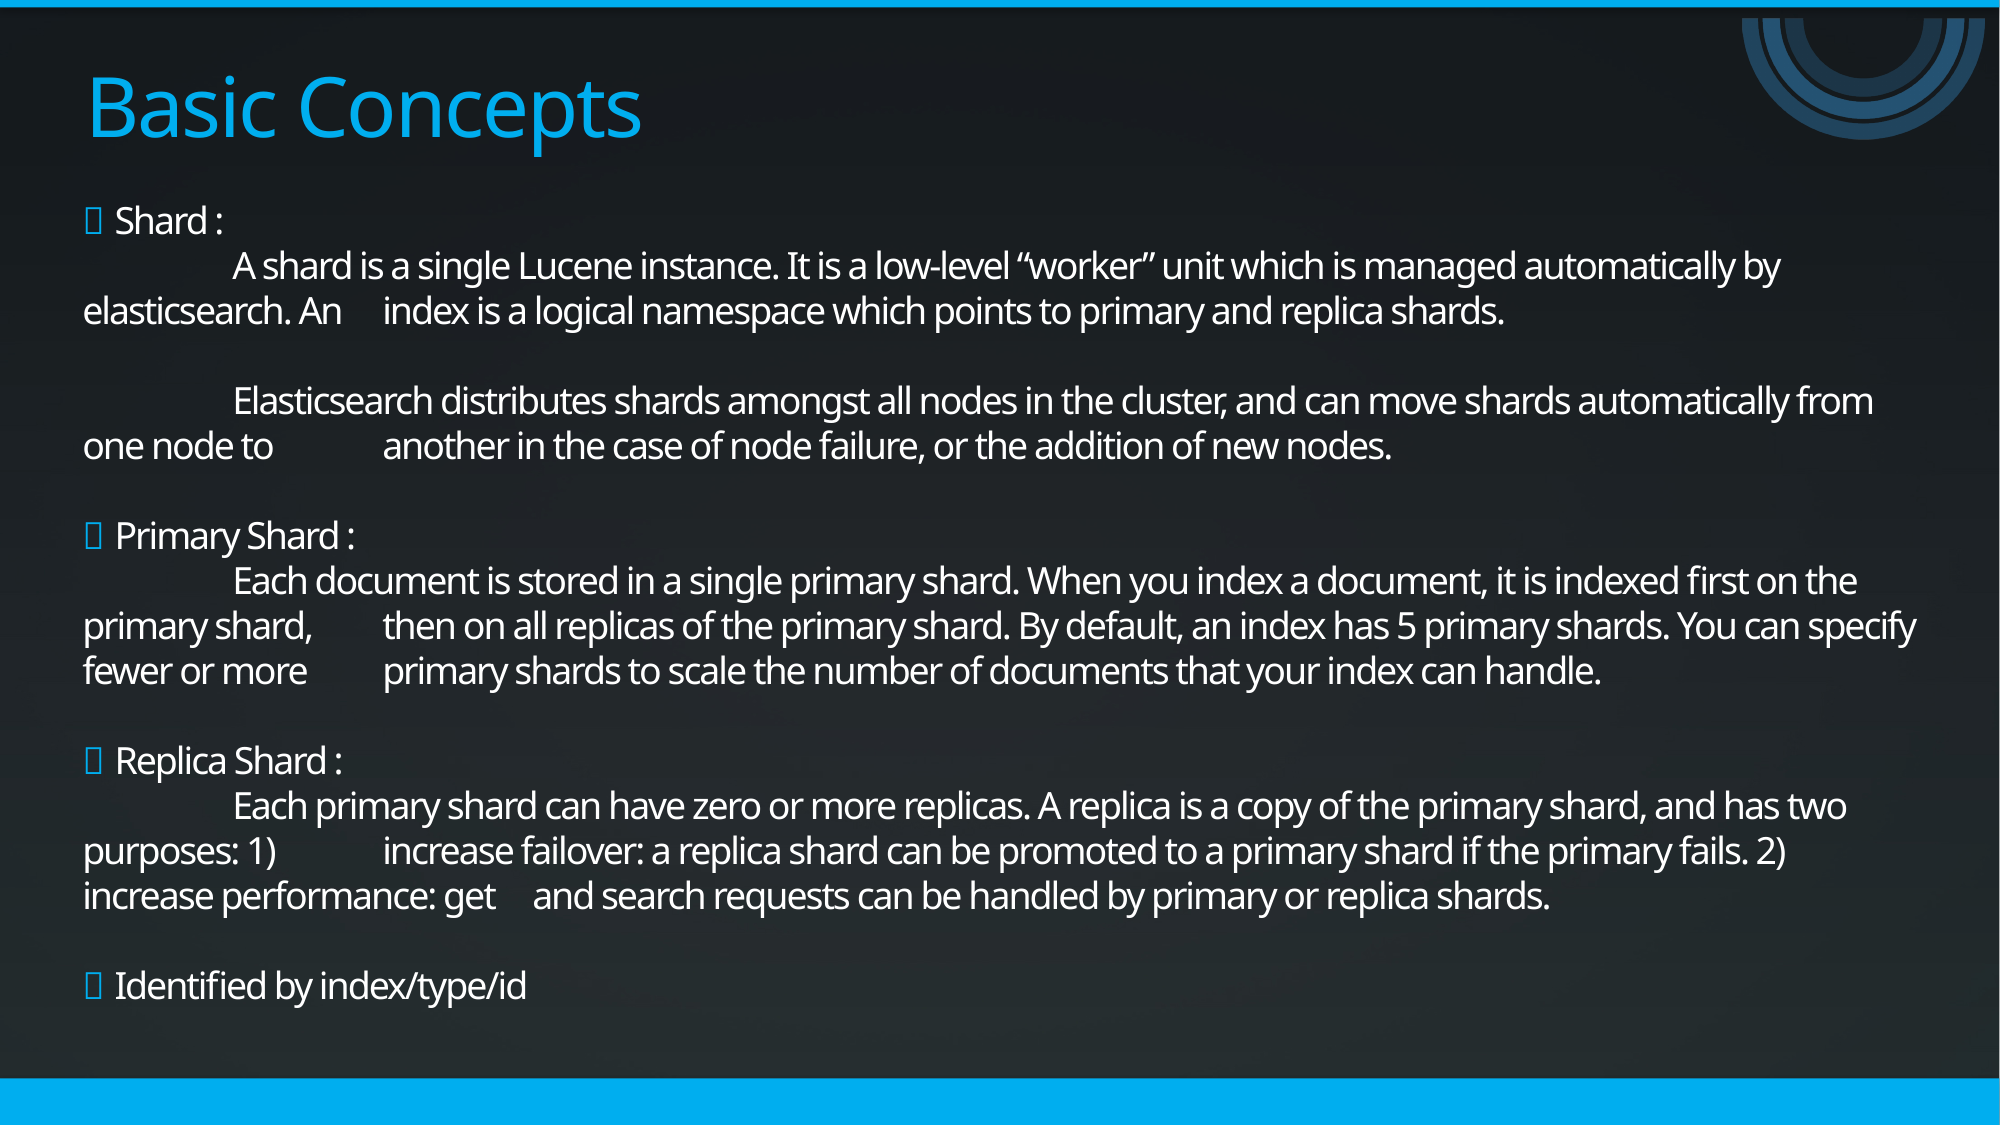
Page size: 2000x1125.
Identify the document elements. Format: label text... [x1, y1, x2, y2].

title Basic Concepts [85, 66, 1914, 157]
text_box  Shard : A shard is a single Lucene instance. It is a low-level “worker” unit which is managed automatically by elasticsearch. An index is a logical namespace which points to primary and replica shards. Elasticsearch distributes shards amongst all nodes in the cluster, and can move shards automatically from one node to another in the case of node failure, or the addition of new nodes.  Primary Shard : Each document is stored in a single primary shard. When you index a document, it is indexed first on the primary shard, then on all replicas of the primary shard. By default, an index has 5 primary shards. You can specify fewer or more primary shards to scale the number of documents that your index can handle.  Replica Shard : Each primary shard can have zero or more replicas. A replica is a copy of the primary shard, and has two purposes: 1) increase failover: a replica shard can be promoted to a primary shard if the primary fails. 2) increase performance: get and search requests can be handled by primary or replica shards.  Identified by index/type/id [67, 189, 1932, 1014]
picture [0, 8, 2000, 1077]
